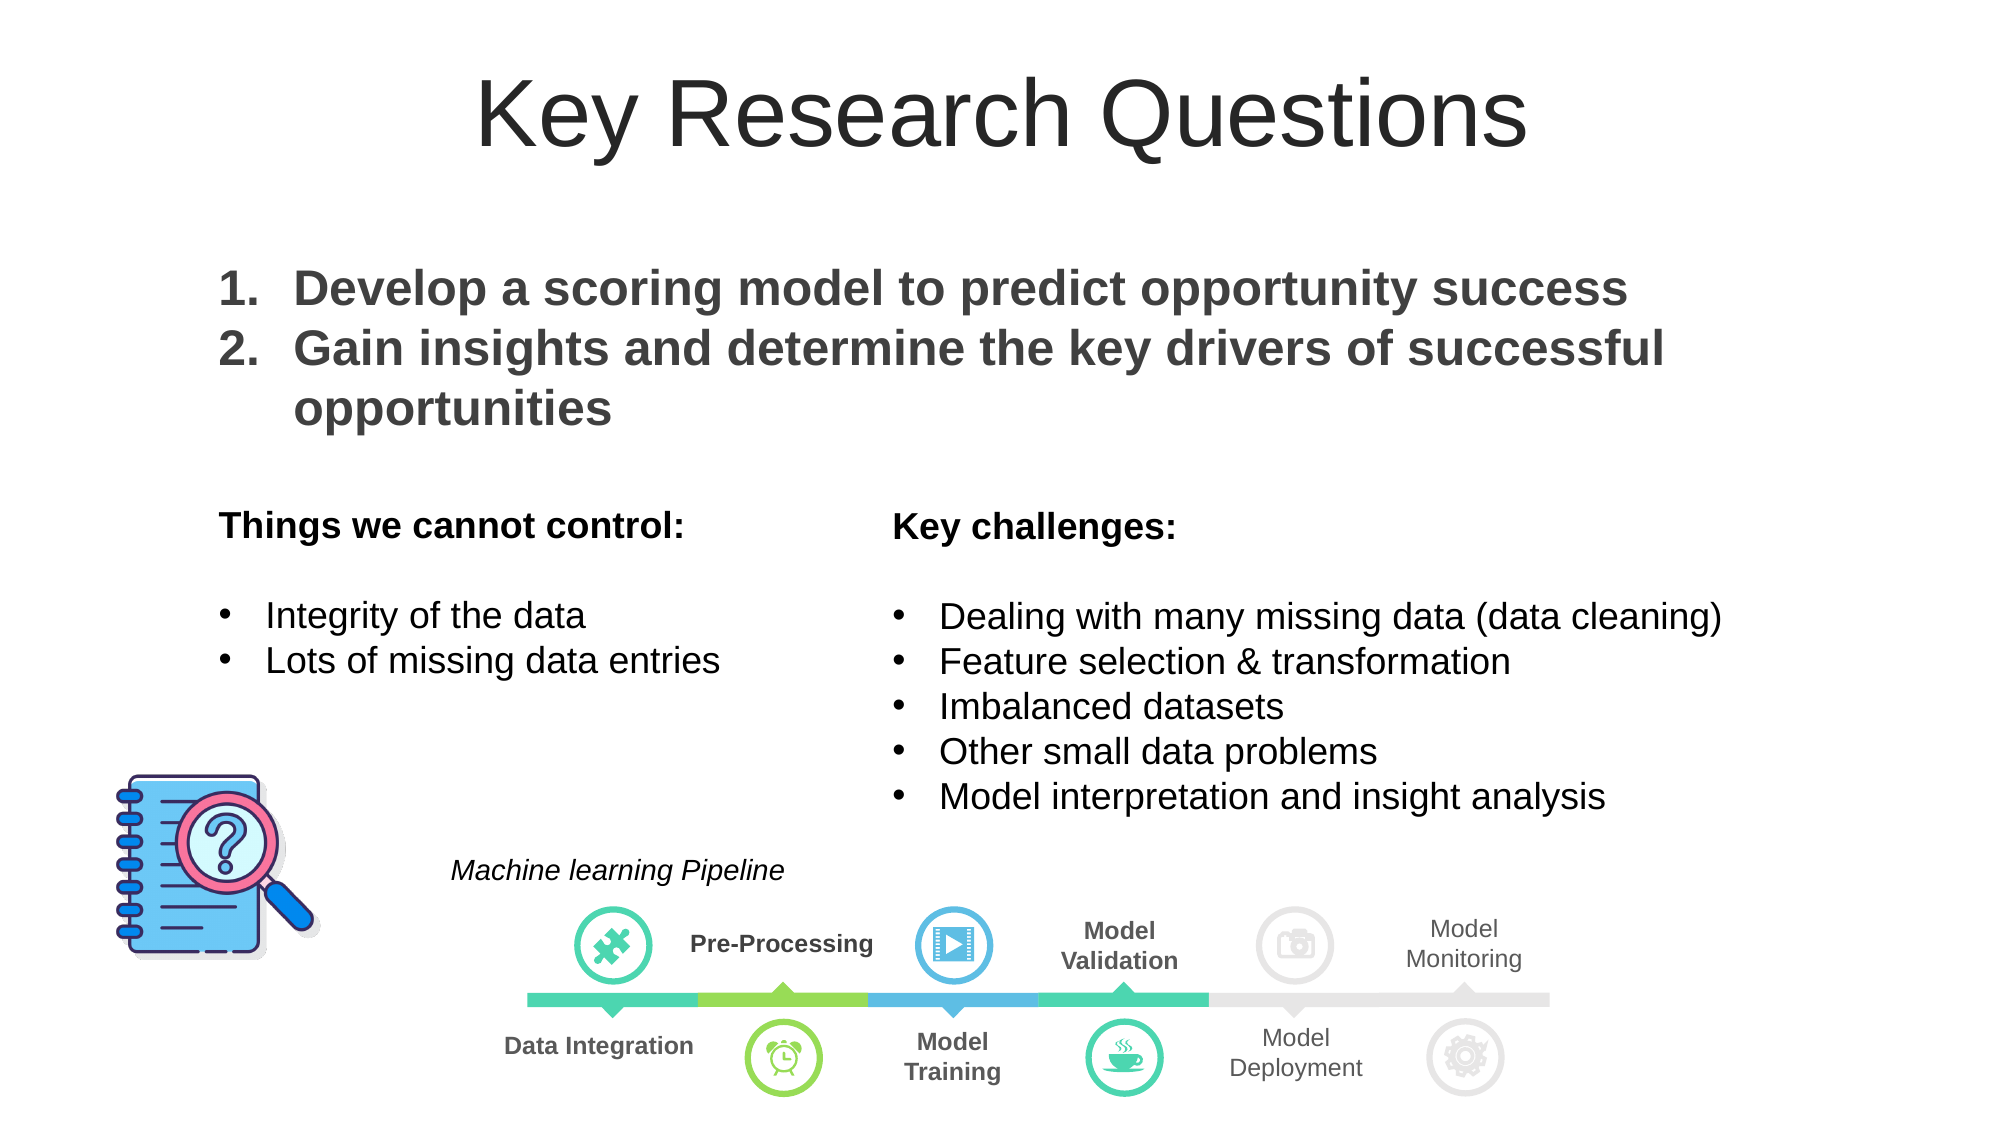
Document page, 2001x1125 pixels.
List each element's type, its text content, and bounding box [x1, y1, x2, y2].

text_box Things we cannot control: Integrity of the data Lots of missing data entries [203, 493, 787, 734]
text_box Develop a scoring model to predict opportunity success Gain insights and determine the key drivers of successful opportunities [203, 248, 1892, 443]
list Key Research Questions [53, 55, 1952, 175]
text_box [486, 905, 1560, 1094]
picture [114, 763, 322, 972]
text_box Machine learning Pipeline [435, 843, 801, 894]
text_box Key challenges: Dealing with many missing data (data cleaning) Feature selection & transformation Imbalanced datasets Other small data problems Model interpretation and insight analysis [877, 494, 1738, 825]
